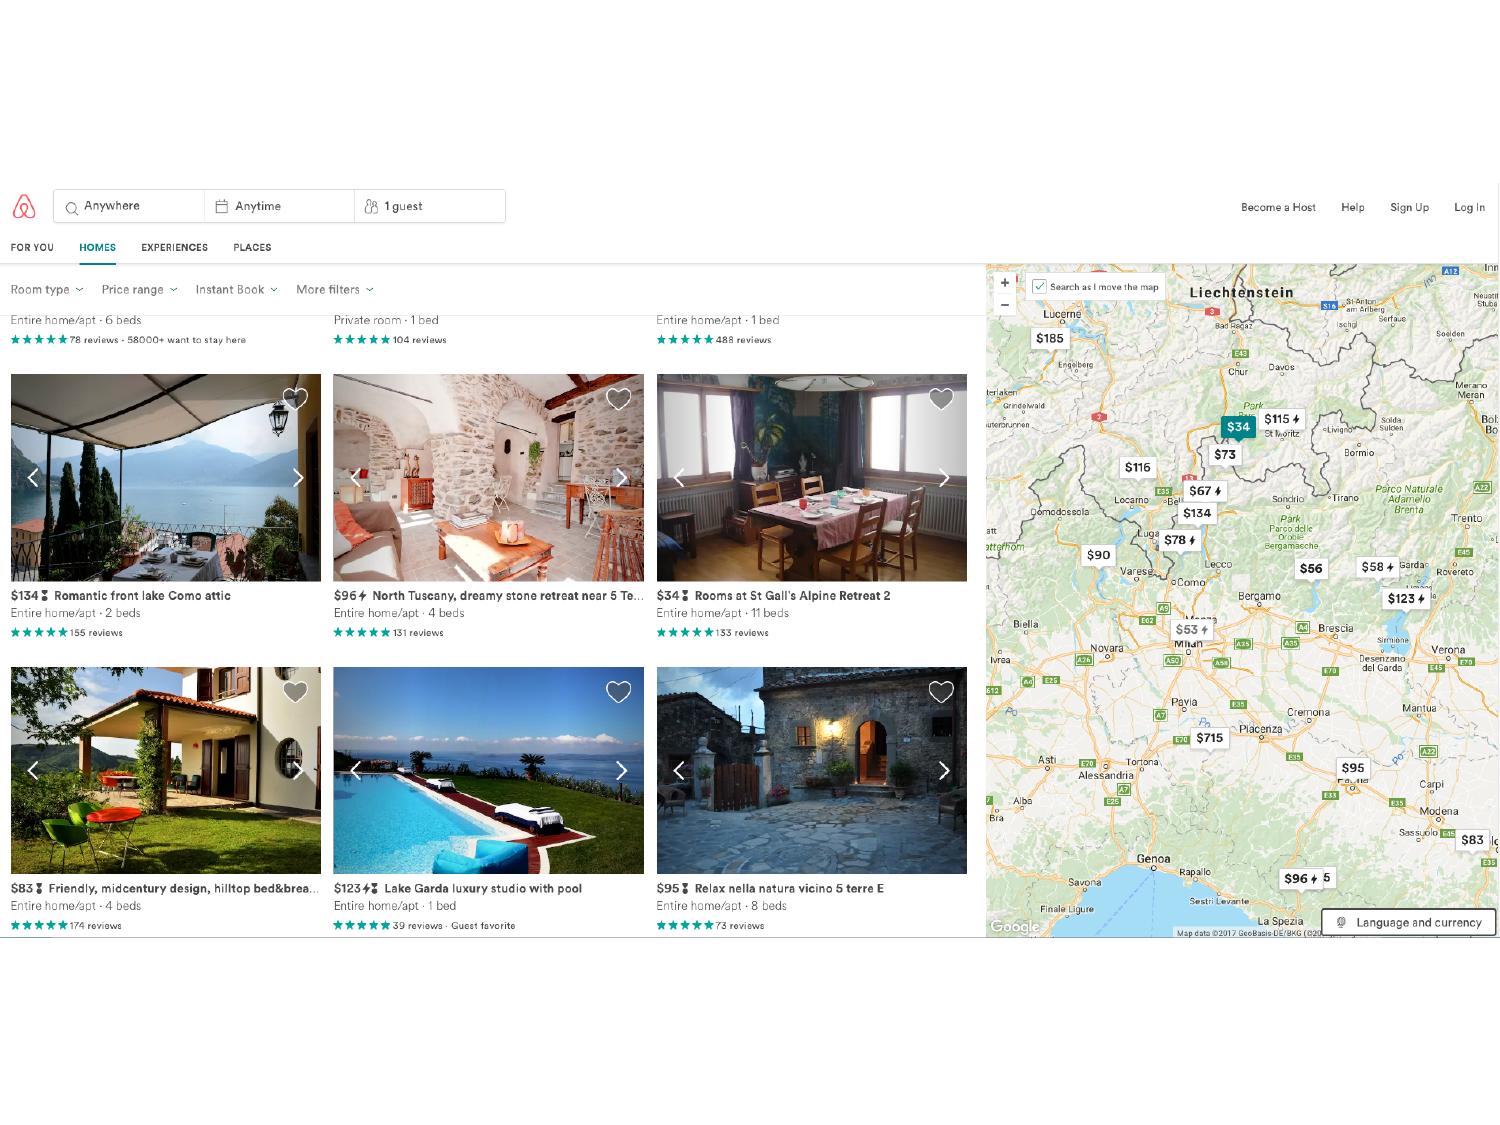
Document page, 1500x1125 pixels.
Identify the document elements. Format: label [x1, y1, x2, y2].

picture [0, 182, 1500, 938]
